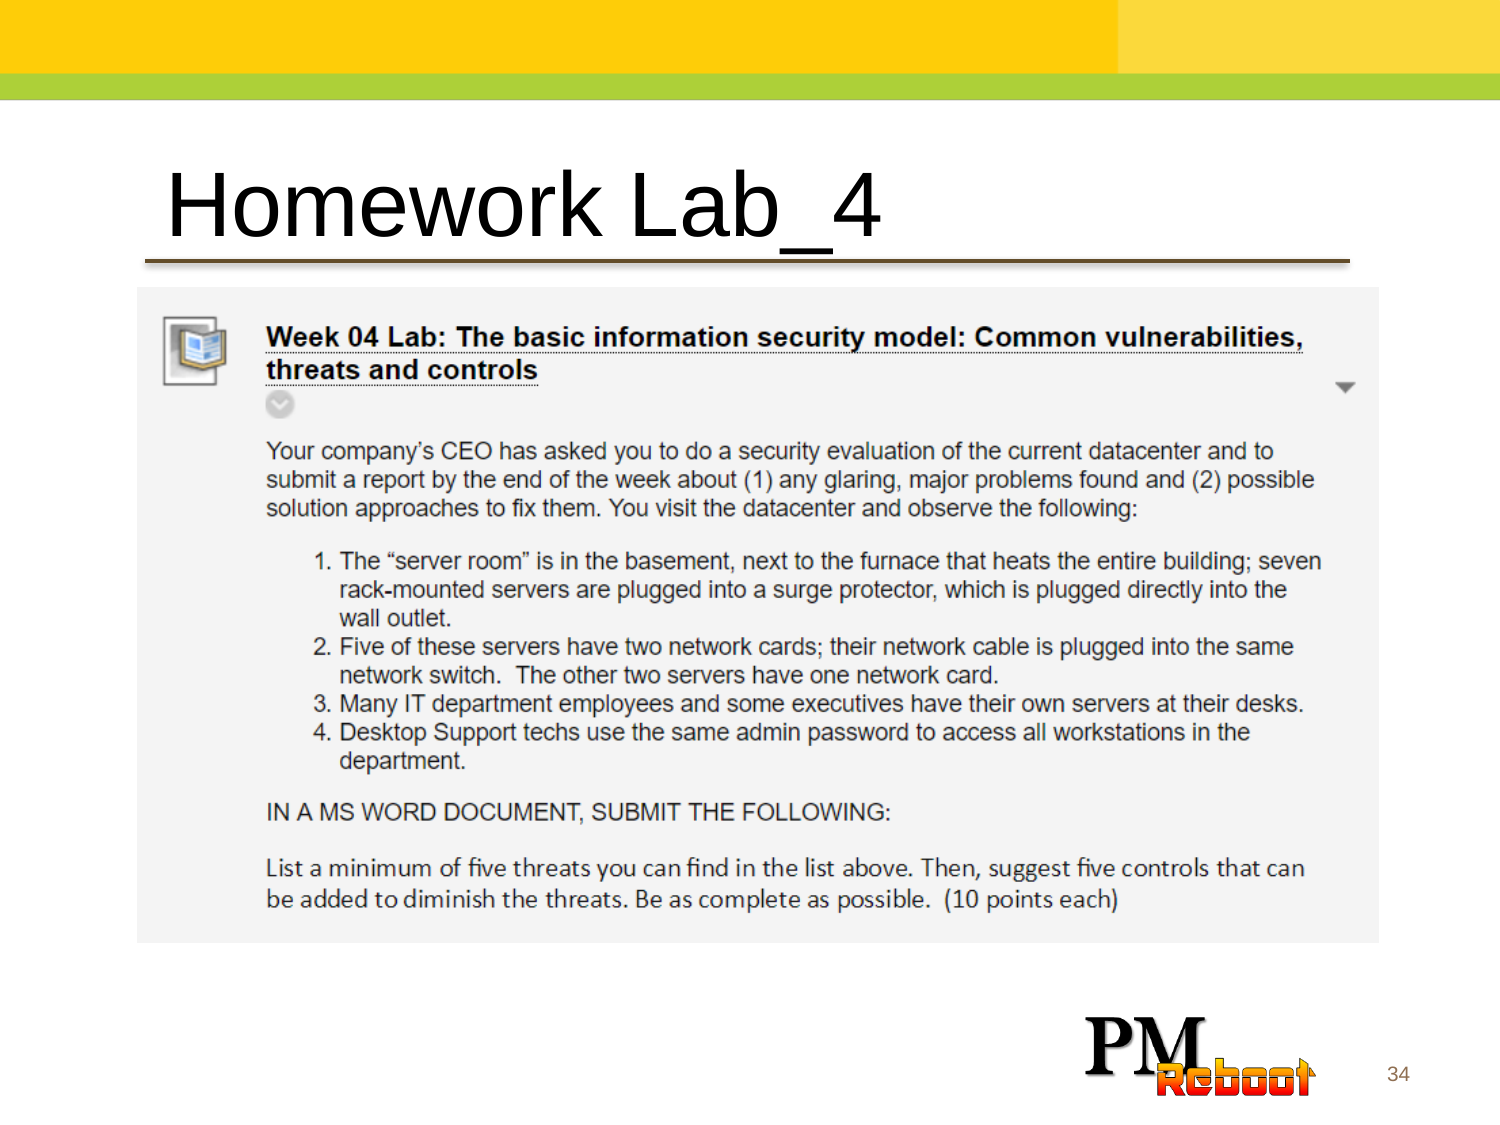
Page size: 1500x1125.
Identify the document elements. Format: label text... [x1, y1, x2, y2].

text_box Homework Lab_4 [150, 137, 925, 263]
picture [0, 0, 1500, 1125]
slide_number 34 [1074, 1042, 1425, 1103]
